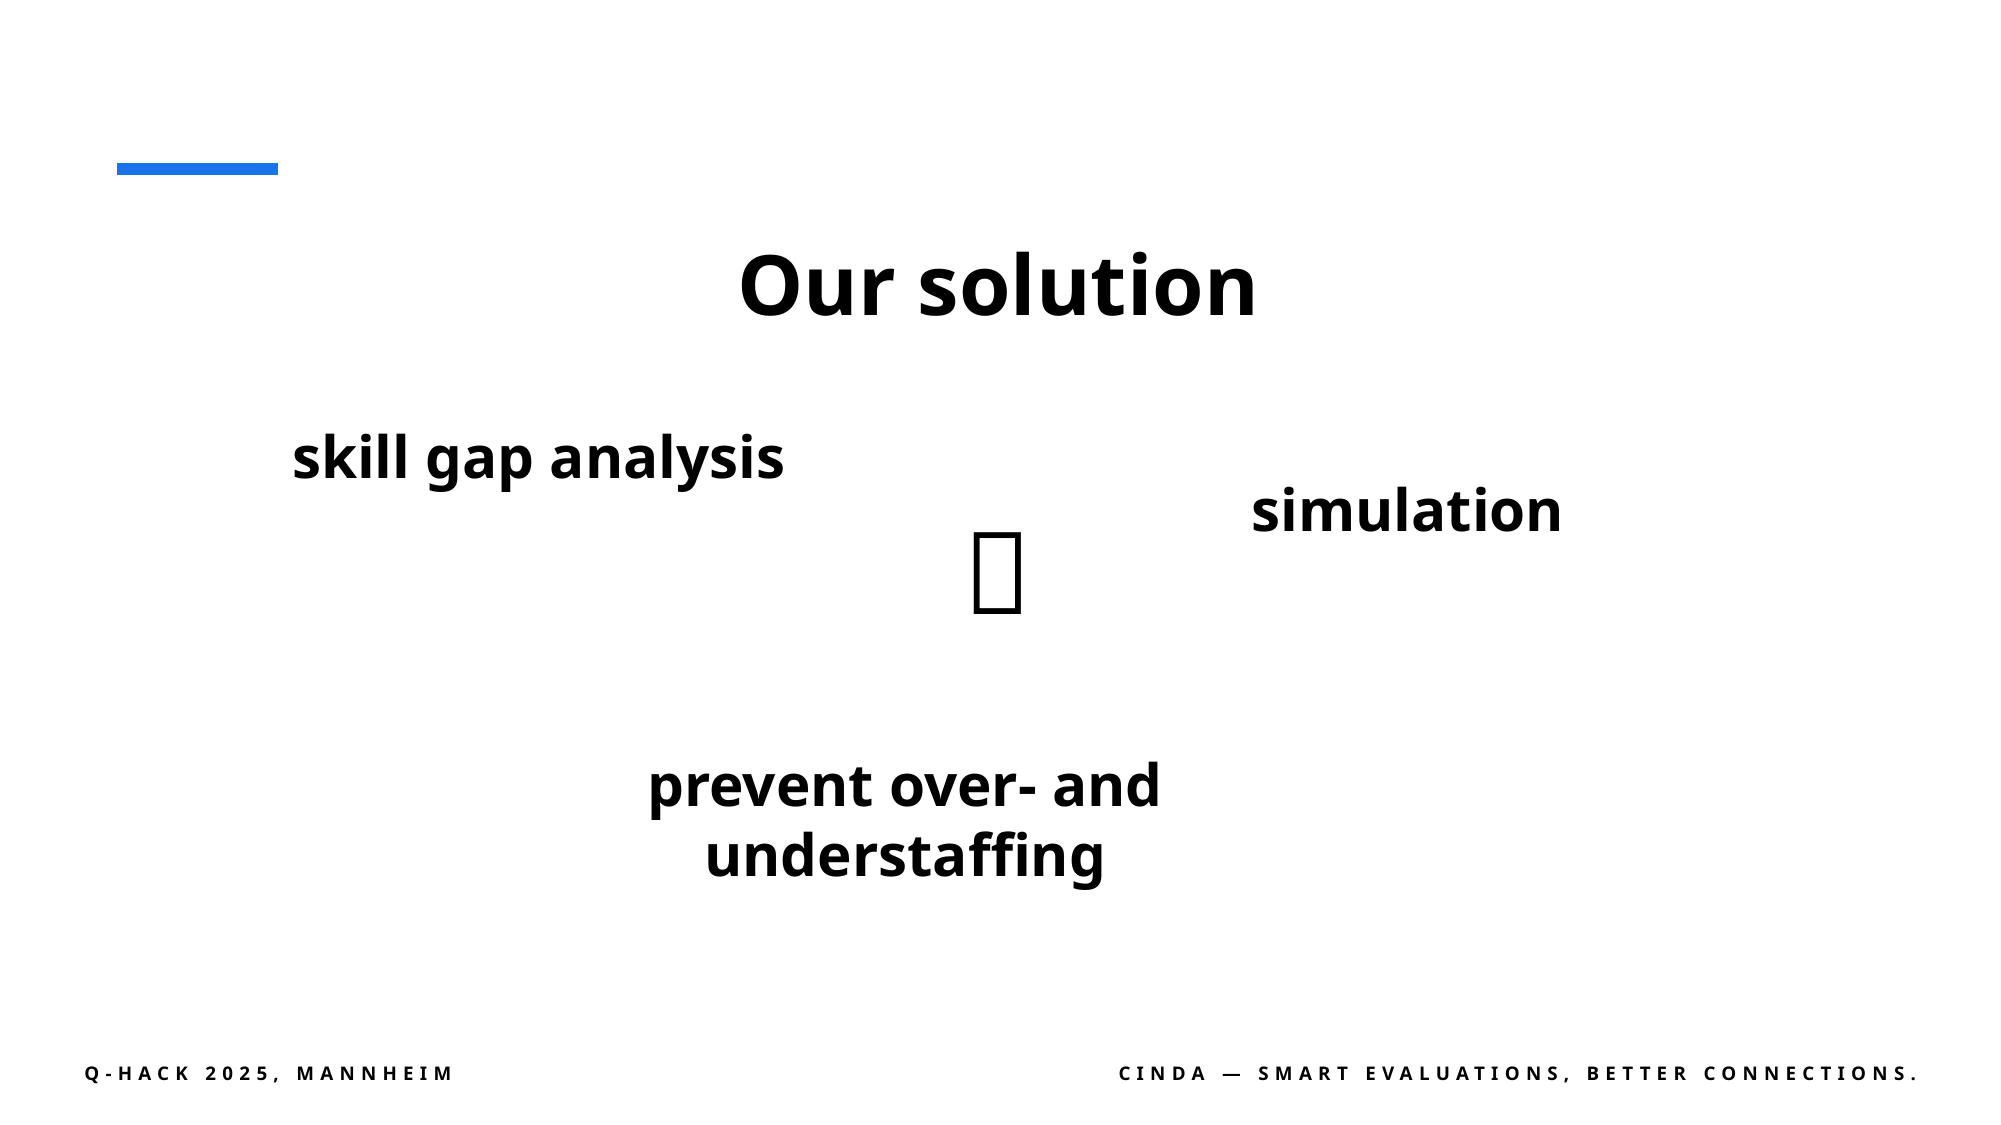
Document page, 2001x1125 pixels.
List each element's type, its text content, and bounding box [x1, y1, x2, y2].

text_box skill gap analysis [244, 412, 833, 593]
text_box 🙋 [833, 492, 1164, 673]
text_box prevent over- and understaffing [610, 740, 1200, 921]
title Our solution [105, 224, 1892, 405]
text_box Q-hack 2025, mannheim [69, 1042, 940, 1103]
text_box simulation [1113, 465, 1703, 646]
footer cinda — smart evaluations, better connections. [1060, 1042, 1931, 1103]
